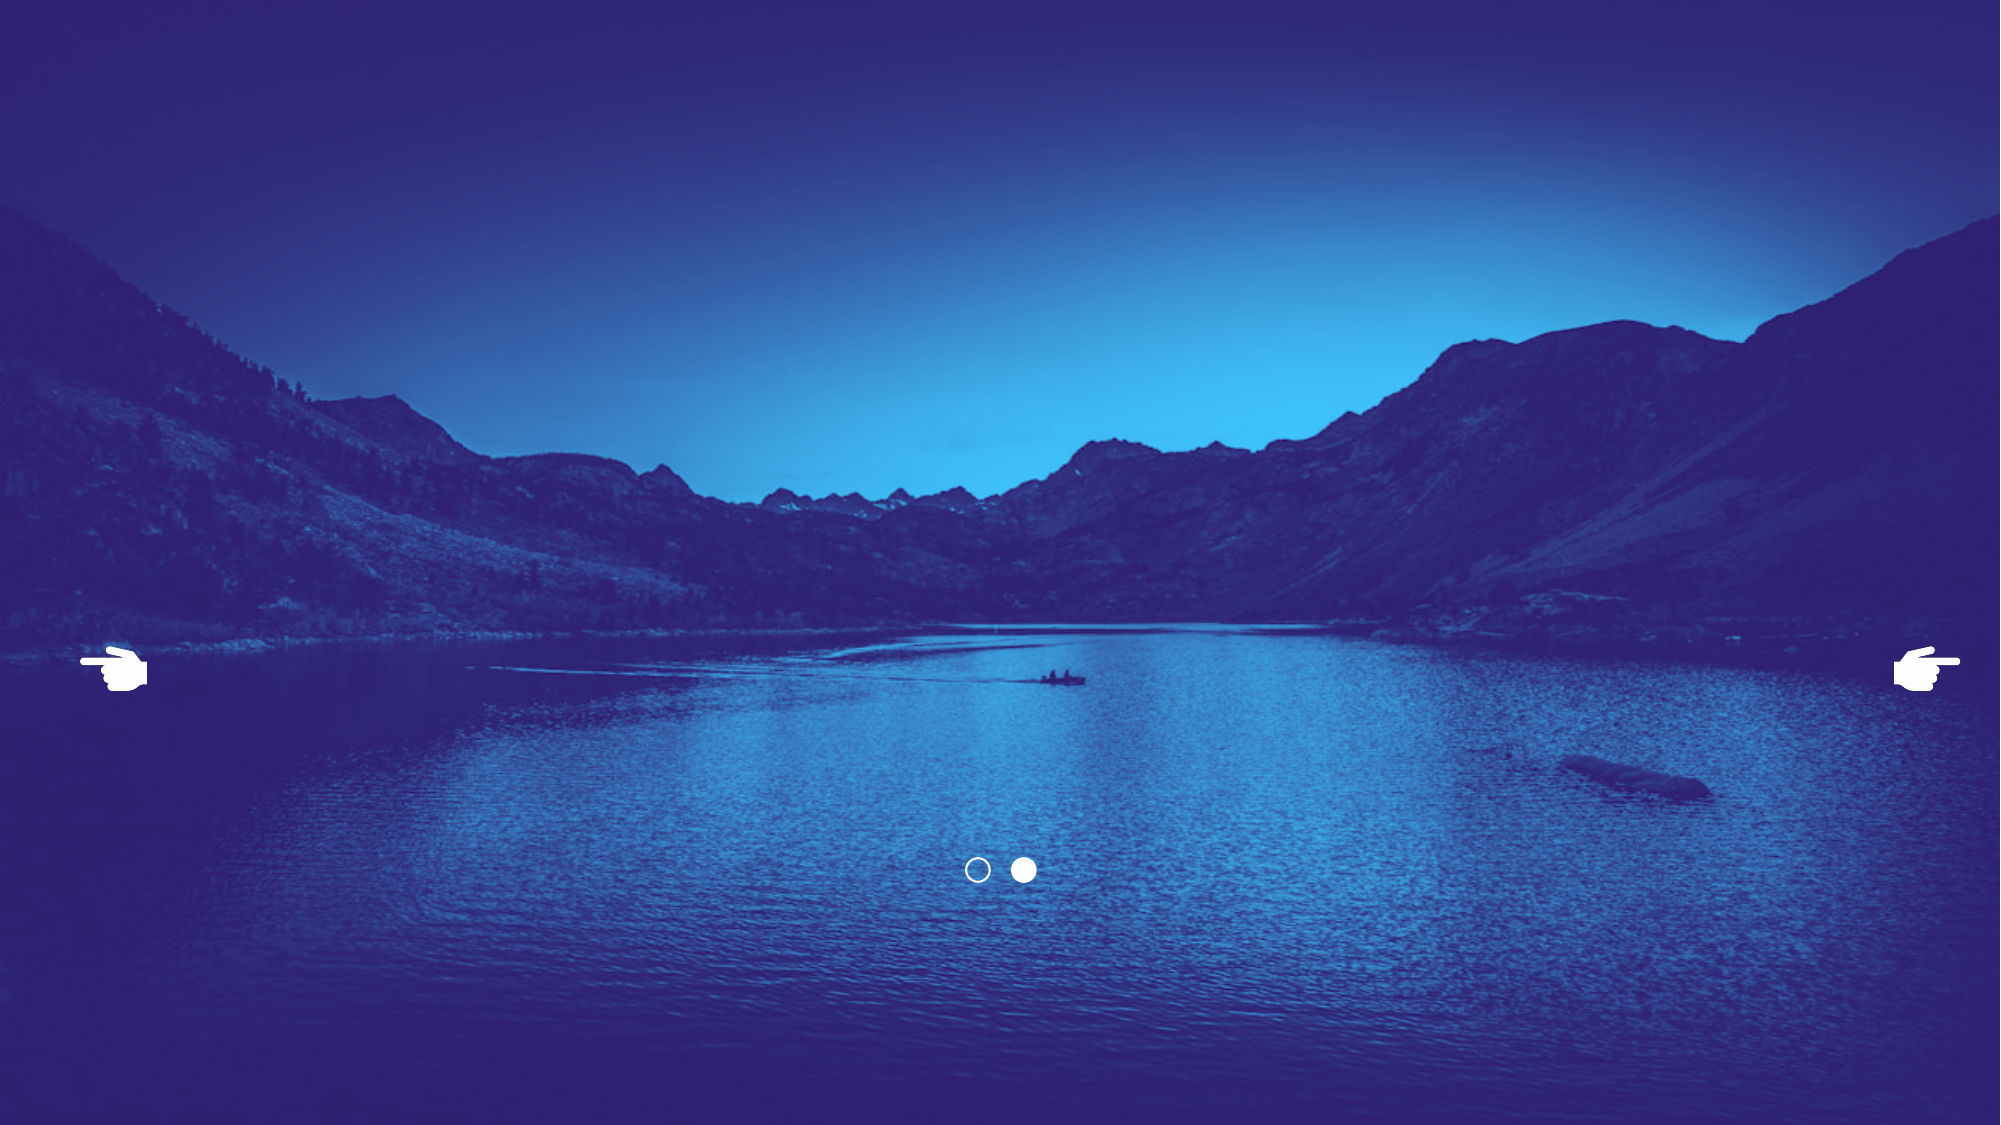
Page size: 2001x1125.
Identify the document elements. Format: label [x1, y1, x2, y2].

picture [0, 0, 2000, 1125]
picture [75, 630, 152, 707]
text_box [0, 528, 1247, 810]
